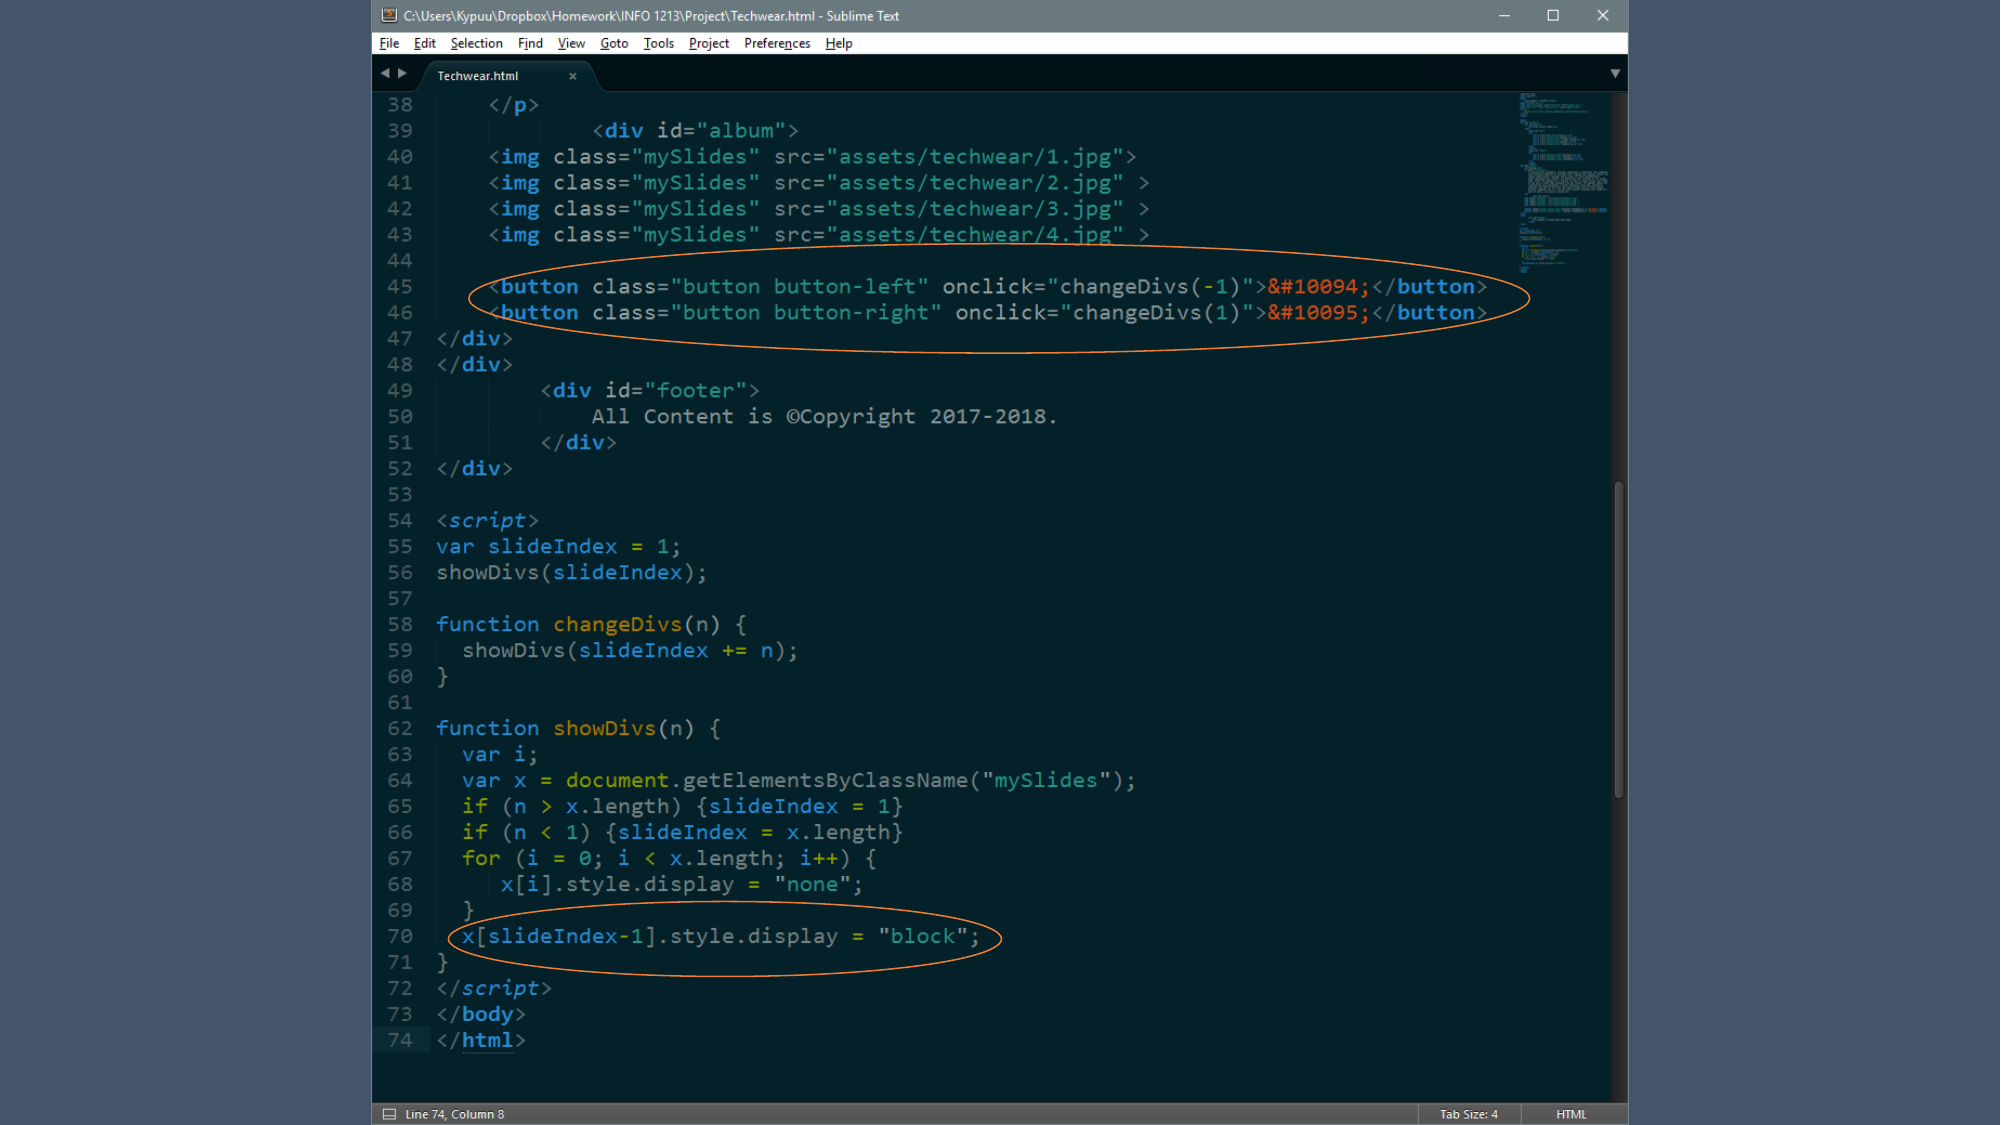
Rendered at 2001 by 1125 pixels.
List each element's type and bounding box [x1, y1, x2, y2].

picture [371, 0, 1629, 1125]
